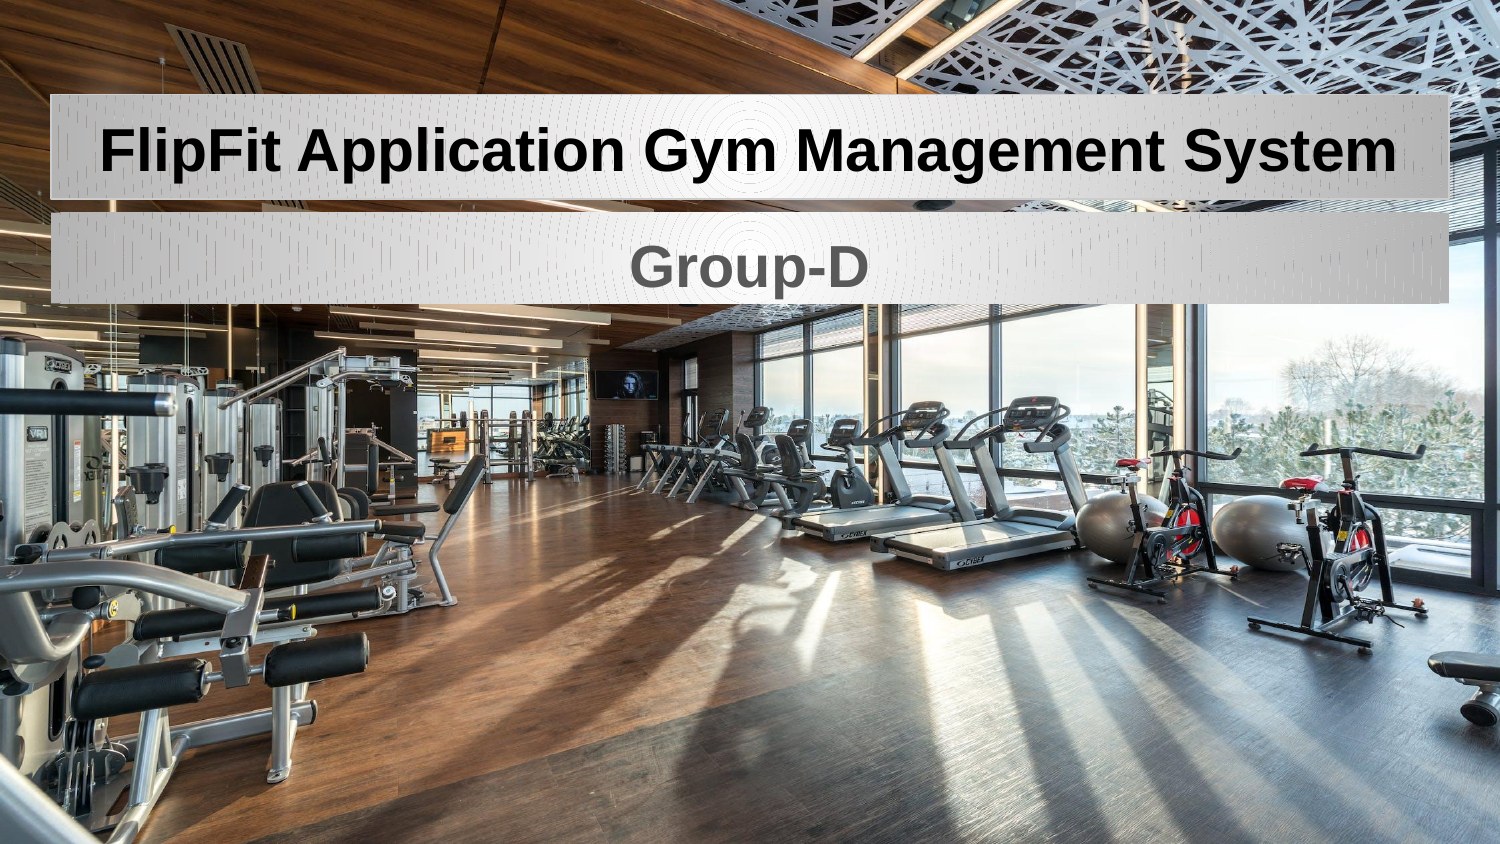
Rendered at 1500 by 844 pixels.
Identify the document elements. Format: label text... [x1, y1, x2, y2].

subtitle Group-D [51, 212, 1449, 304]
title FlipFit Application Gym Management System [51, 94, 1449, 199]
picture [0, 0, 1500, 844]
